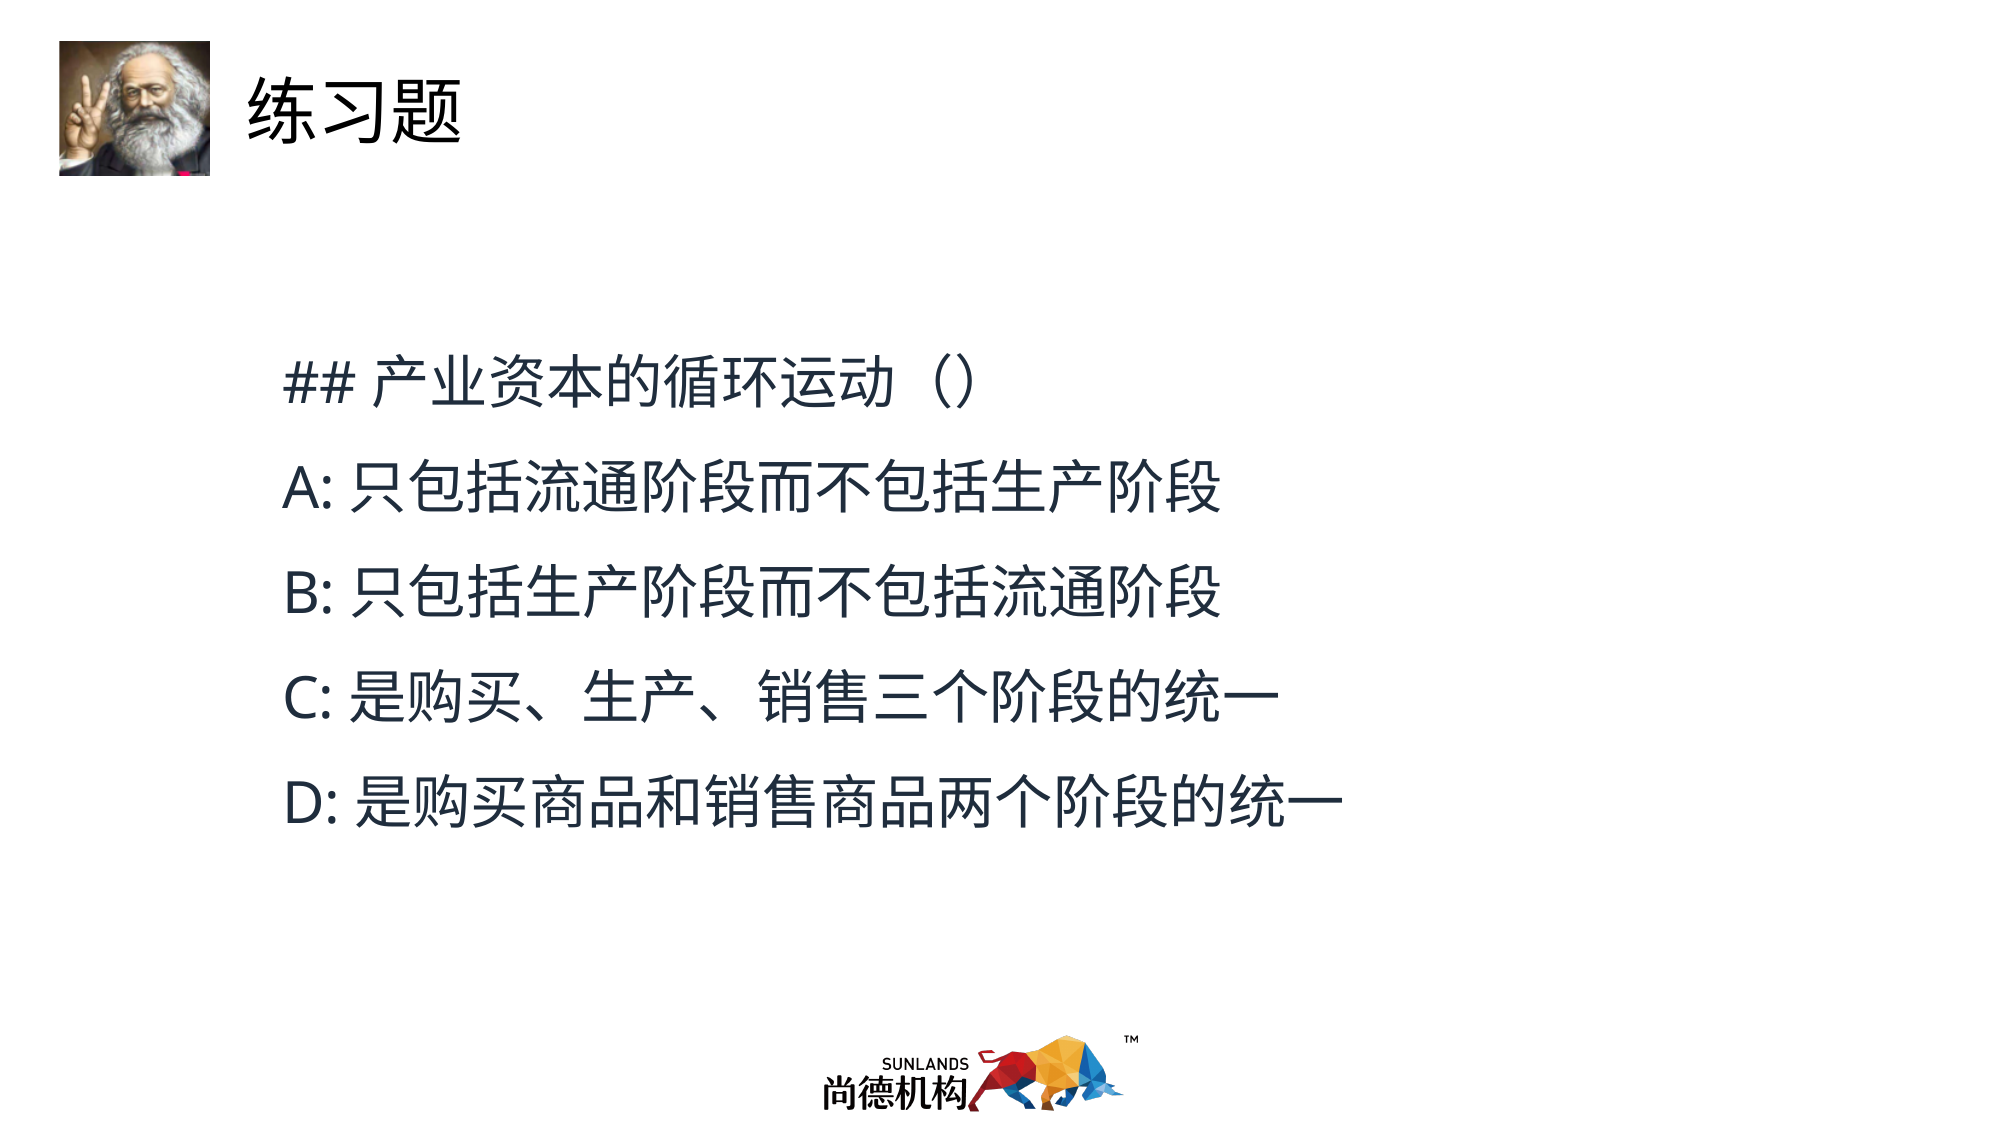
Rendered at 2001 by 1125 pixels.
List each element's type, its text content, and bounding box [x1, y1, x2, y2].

picture [59, 41, 210, 176]
text_box ##产业资本的循环运动（） A:只包括流通阶段而不包括生产阶段 B:只包括生产阶段而不包括流通阶段 C:是购买、生产、销售三个阶段的统一 D:是购买商品和销售商品两个阶段的统一 [267, 302, 1465, 843]
picture [642, 861, 1320, 1125]
